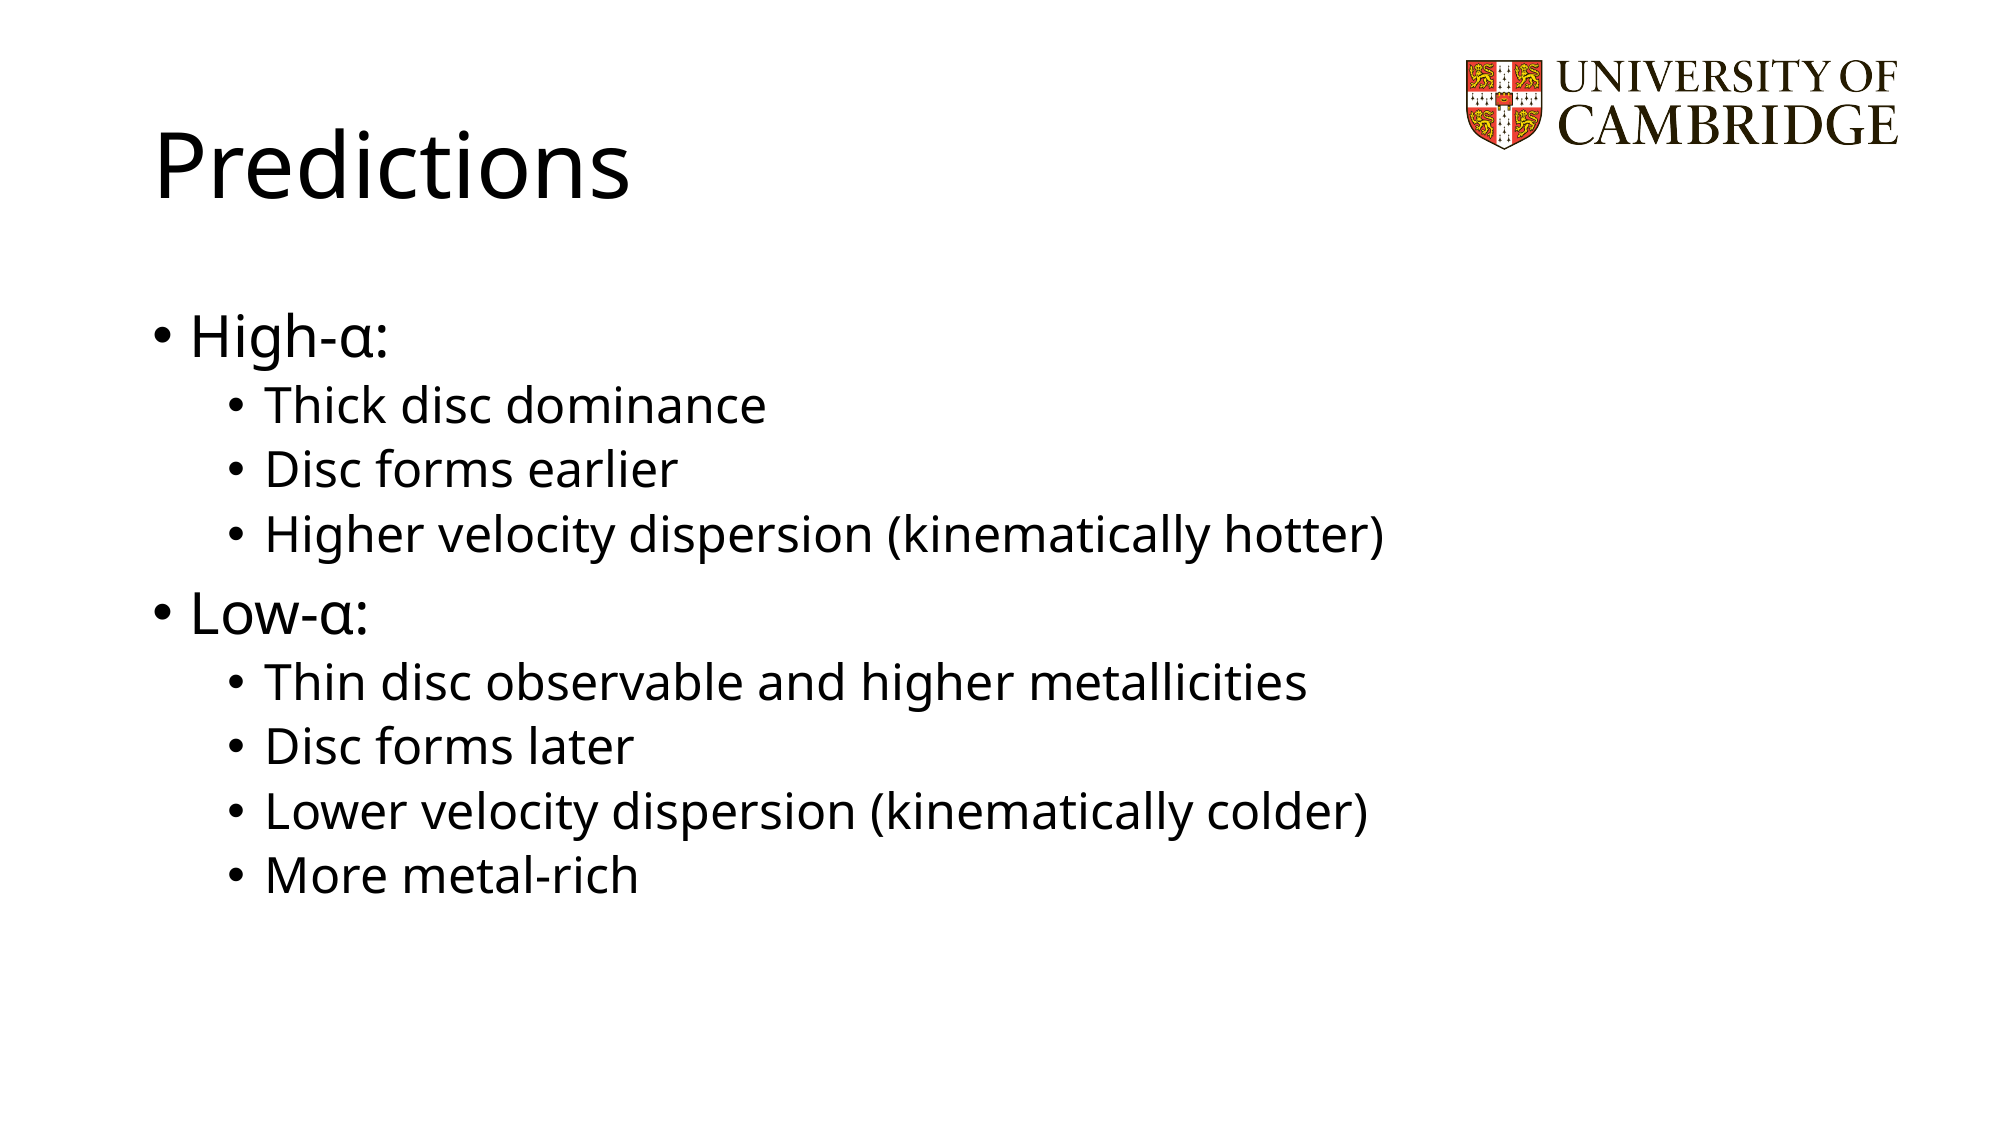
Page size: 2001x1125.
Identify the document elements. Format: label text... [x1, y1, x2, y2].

picture [1466, 59, 1898, 150]
list High-α: Thick disc dominance Disc forms earlier Higher velocity dispersion (kinematically hotter) Low-α: Thin disc observable and higher metallicities Disc forms later Lower velocity dispersion (kinematically colder) More metal-rich [137, 299, 1863, 1014]
title Predictions [137, 59, 1863, 278]
